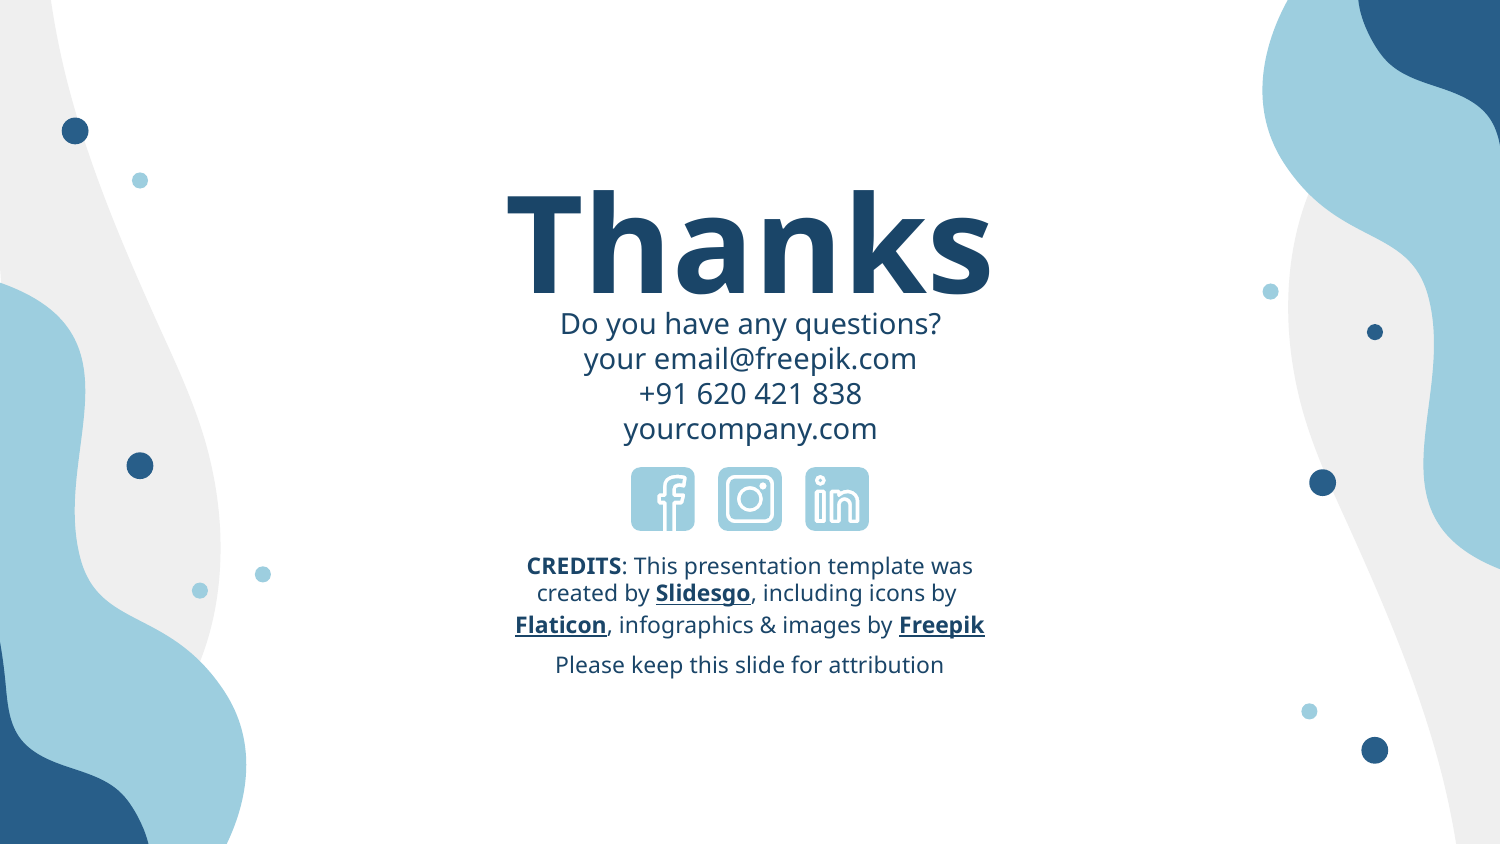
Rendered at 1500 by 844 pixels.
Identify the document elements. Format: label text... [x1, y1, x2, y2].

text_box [717, 466, 783, 532]
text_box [630, 466, 695, 532]
title Thanks [431, 162, 1069, 316]
subtitle Please keep this slide for attribution [439, 635, 1061, 682]
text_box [805, 466, 870, 532]
subtitle Do you have any questions? your email@freepik.com +91 620 421 838 yourcompany.com [499, 290, 1003, 470]
